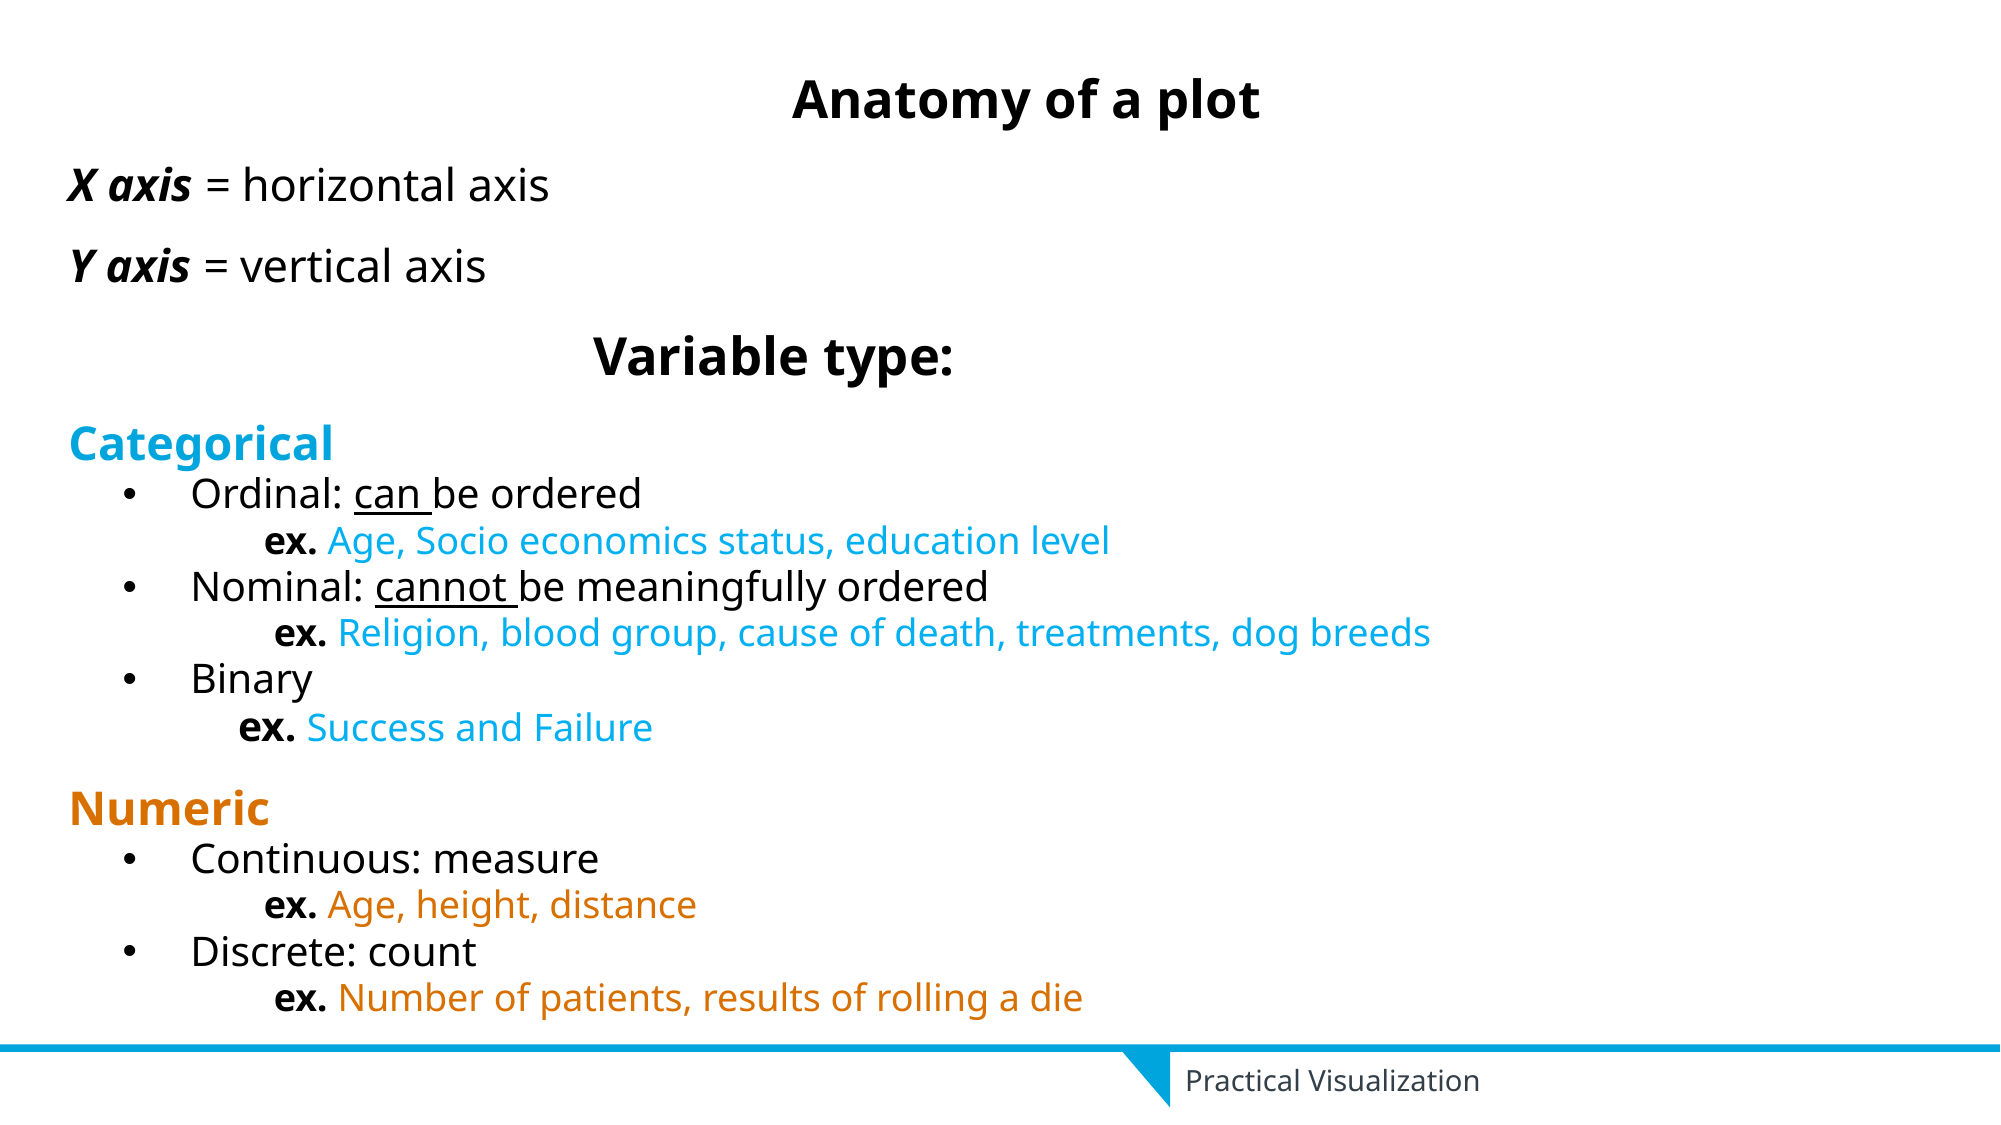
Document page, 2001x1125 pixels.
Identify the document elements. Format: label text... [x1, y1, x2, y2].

list Anatomy of a plot X axis = horizontal axis Y axis = vertical axis Variable type: Categorical Ordinal: can be ordered ex. Age, Socio economics status, education level Nominal: cannot be meaningfully ordered ex. Religion, blood group, cause of death, treatments, dog breeds Binary ex. Success and Failure Numeric Continuous: measure ex. Age, height, distance Discrete: count ex. Number of patients, results of rolling a die [53, 27, 2000, 1036]
list Practical Visualization [1170, 1065, 2000, 1098]
